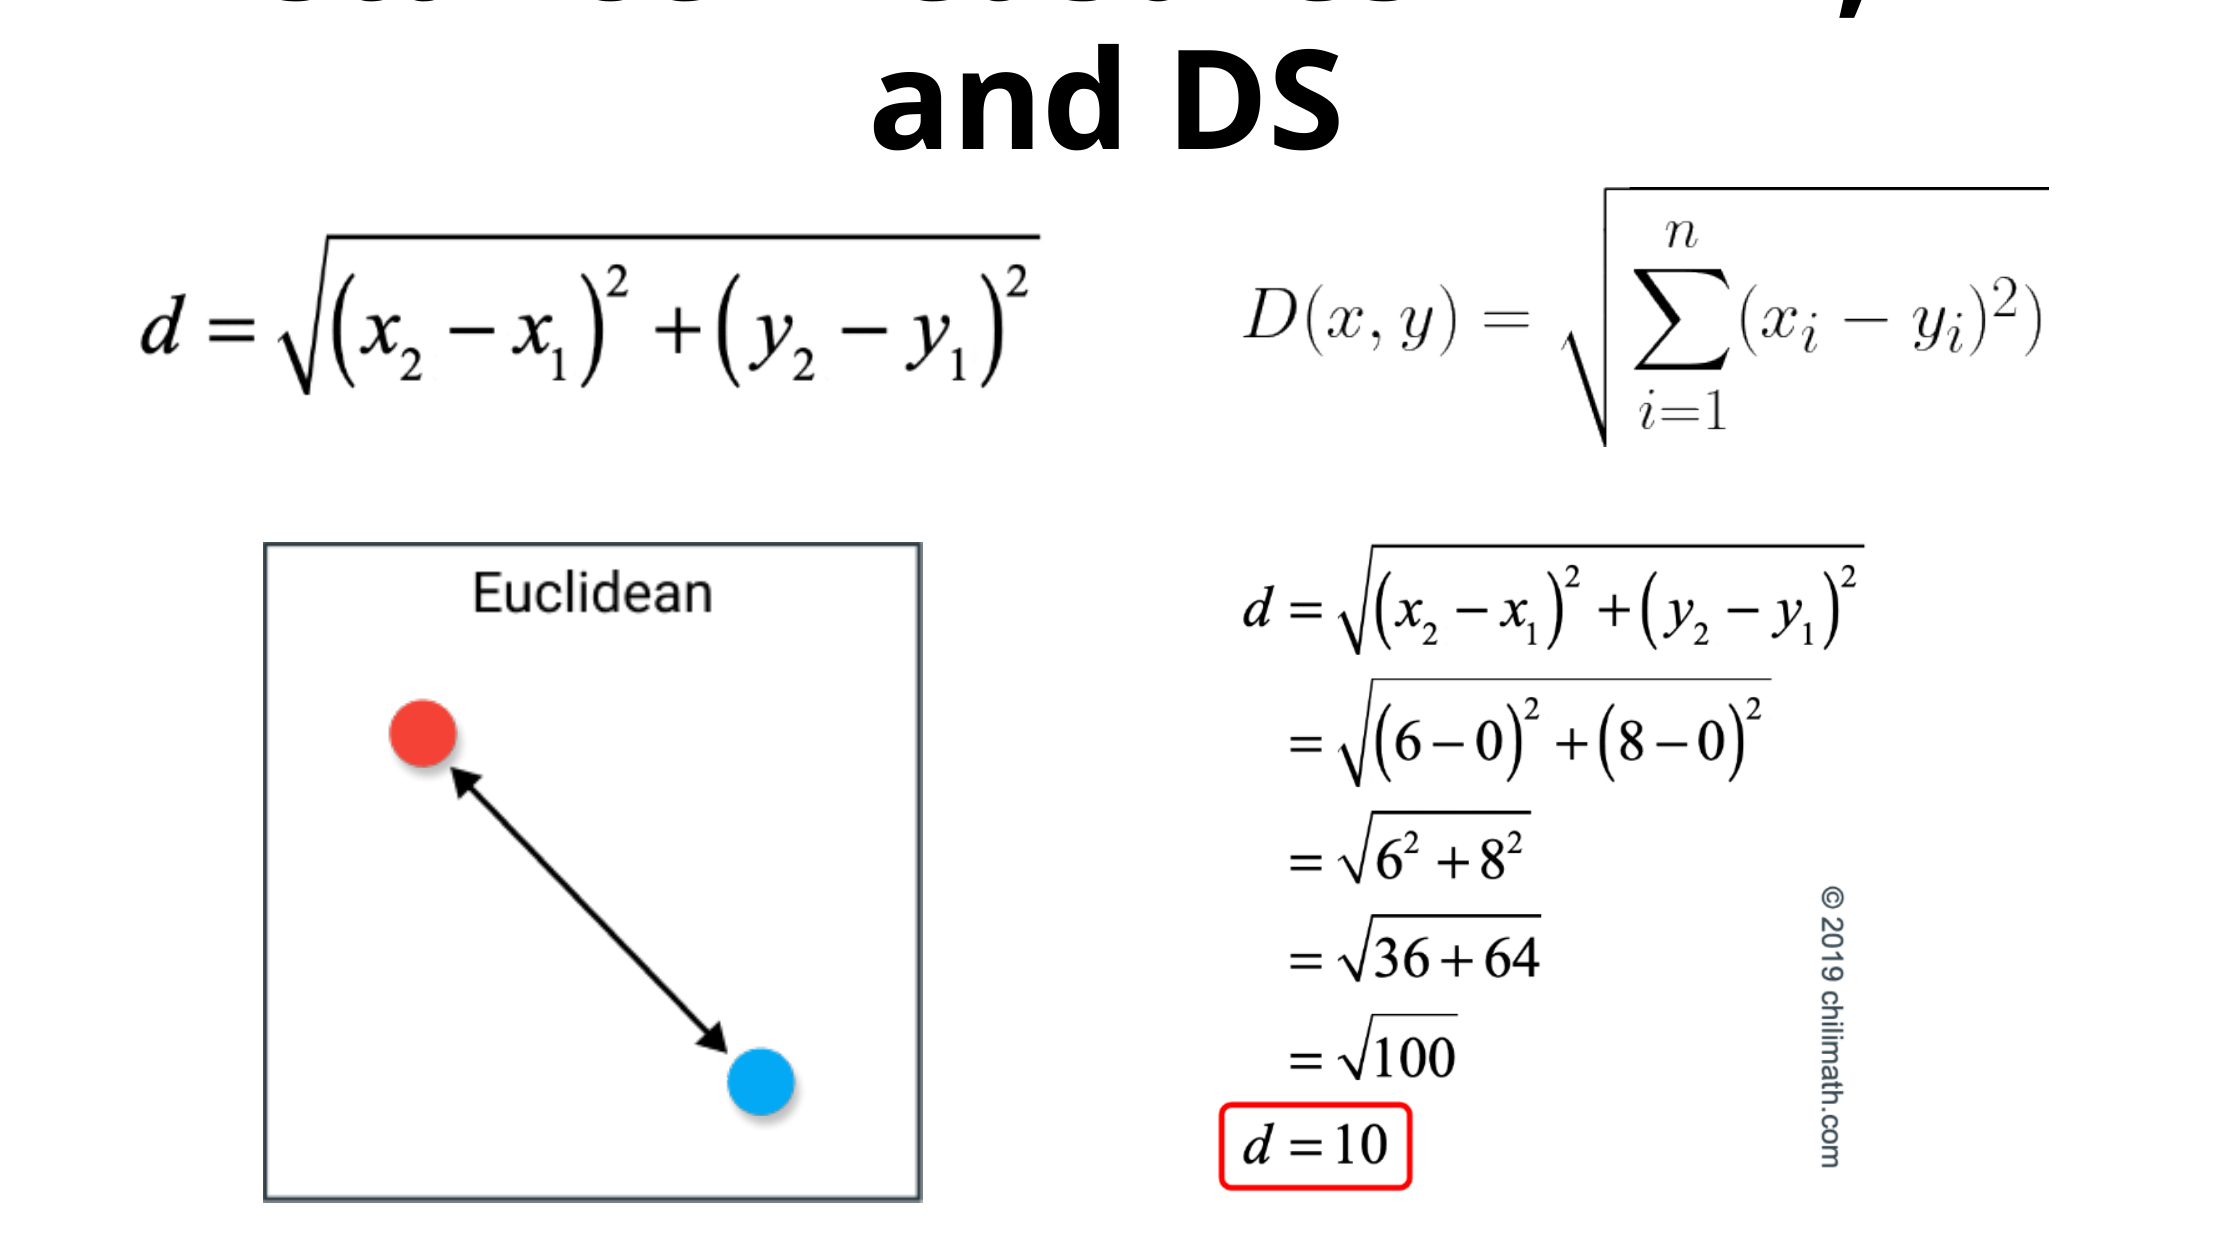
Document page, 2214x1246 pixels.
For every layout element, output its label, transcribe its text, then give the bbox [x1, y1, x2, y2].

picture [1106, 514, 1913, 1231]
picture [263, 542, 924, 1203]
title Distance Measures in ML, DL and DS [12, 14, 2202, 188]
picture [1242, 186, 2049, 447]
picture [85, 187, 1107, 417]
